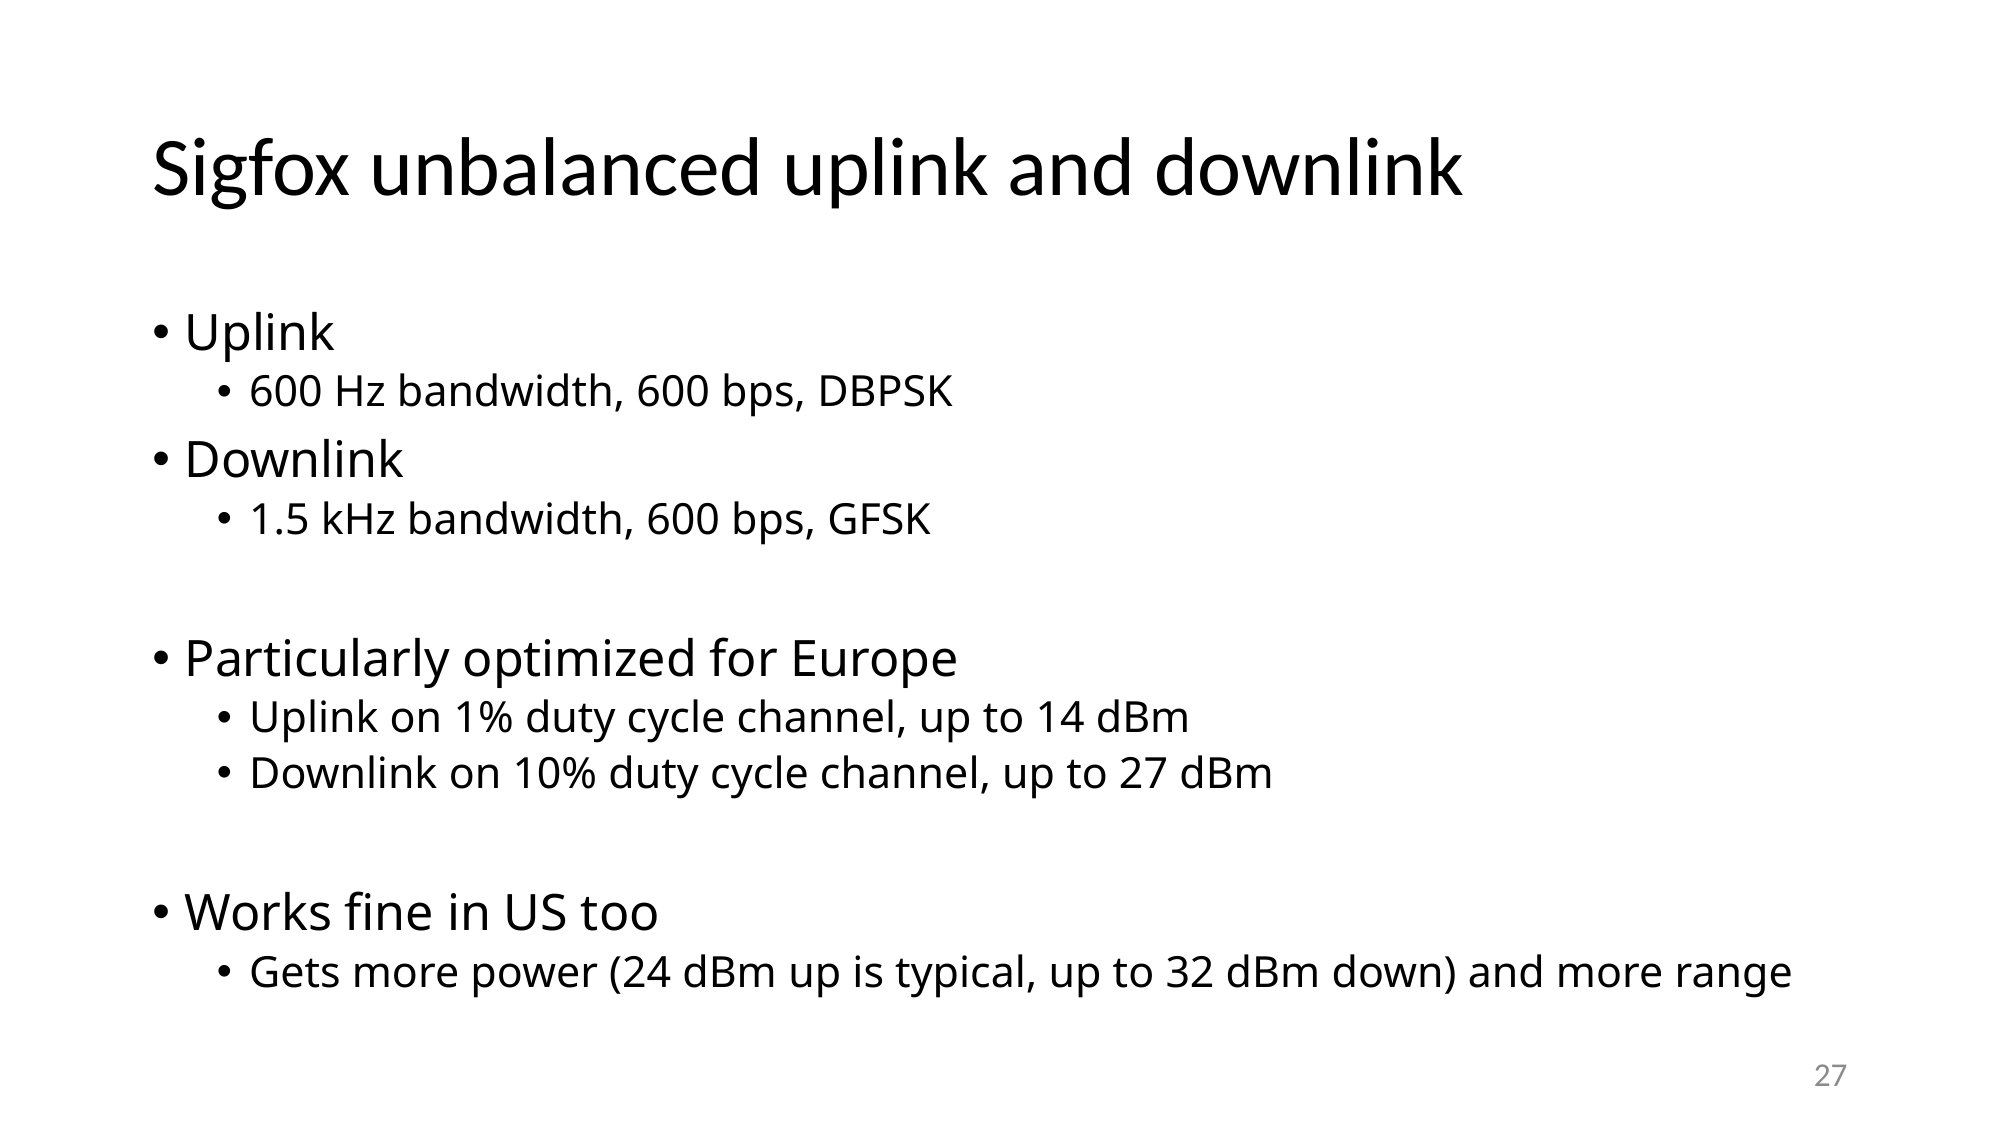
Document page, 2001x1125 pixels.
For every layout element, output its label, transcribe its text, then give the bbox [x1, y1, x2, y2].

list Uplink 600 Hz bandwidth, 600 bps, DBPSK Downlink 1.5 kHz bandwidth, 600 bps, GFSK Particularly optimized for Europe Uplink on 1% duty cycle channel, up to 14 dBm Downlink on 10% duty cycle channel, up to 27 dBm Works fine in US too Gets more power (24 dBm up is typical, up to 32 dBm down) and more range [137, 299, 1863, 1014]
title Sigfox unbalanced uplink and downlink [137, 59, 1863, 278]
slide_number 27 [1412, 1042, 1863, 1103]
